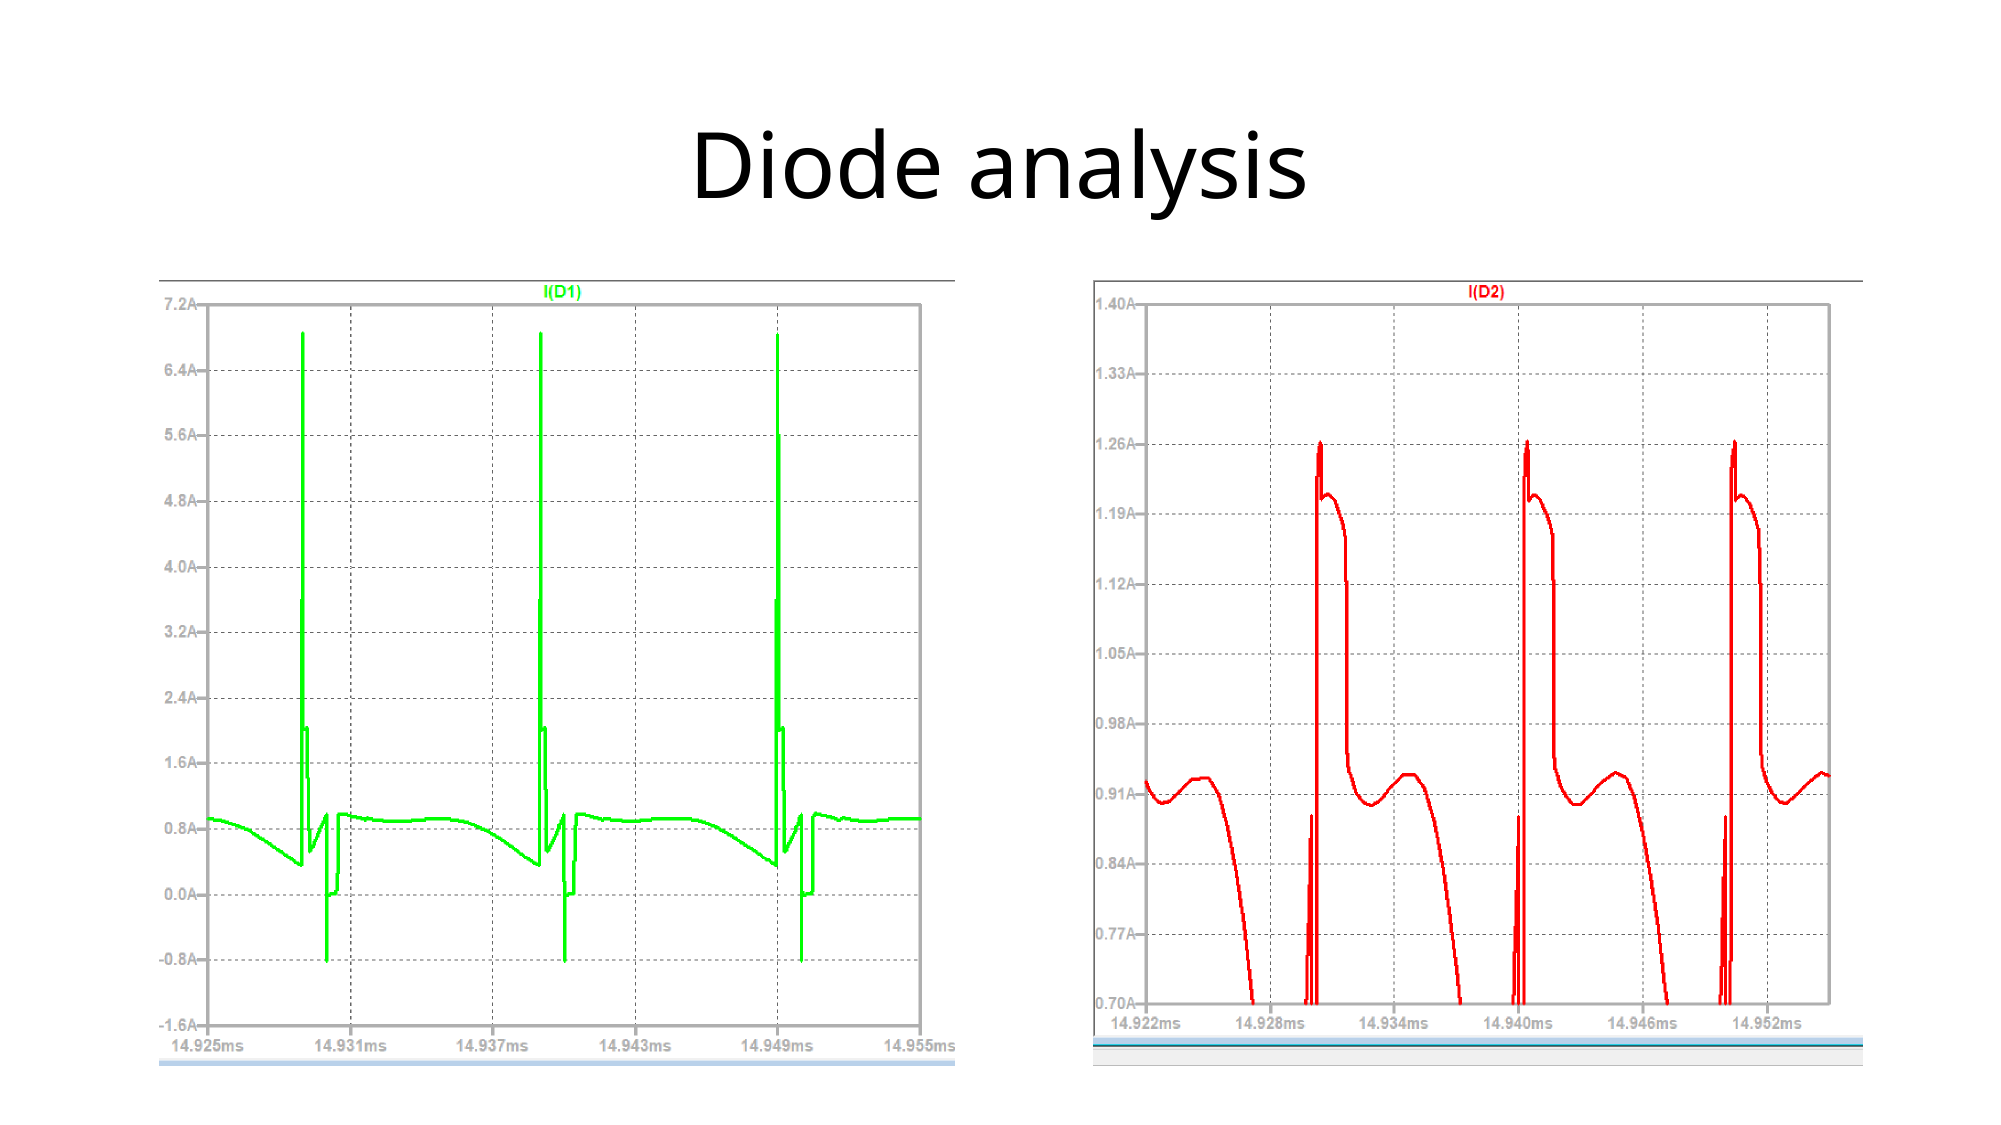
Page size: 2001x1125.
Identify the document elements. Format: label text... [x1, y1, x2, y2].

picture [1093, 280, 1863, 1066]
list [159, 280, 955, 1066]
title Diode analysis [137, 59, 1863, 278]
